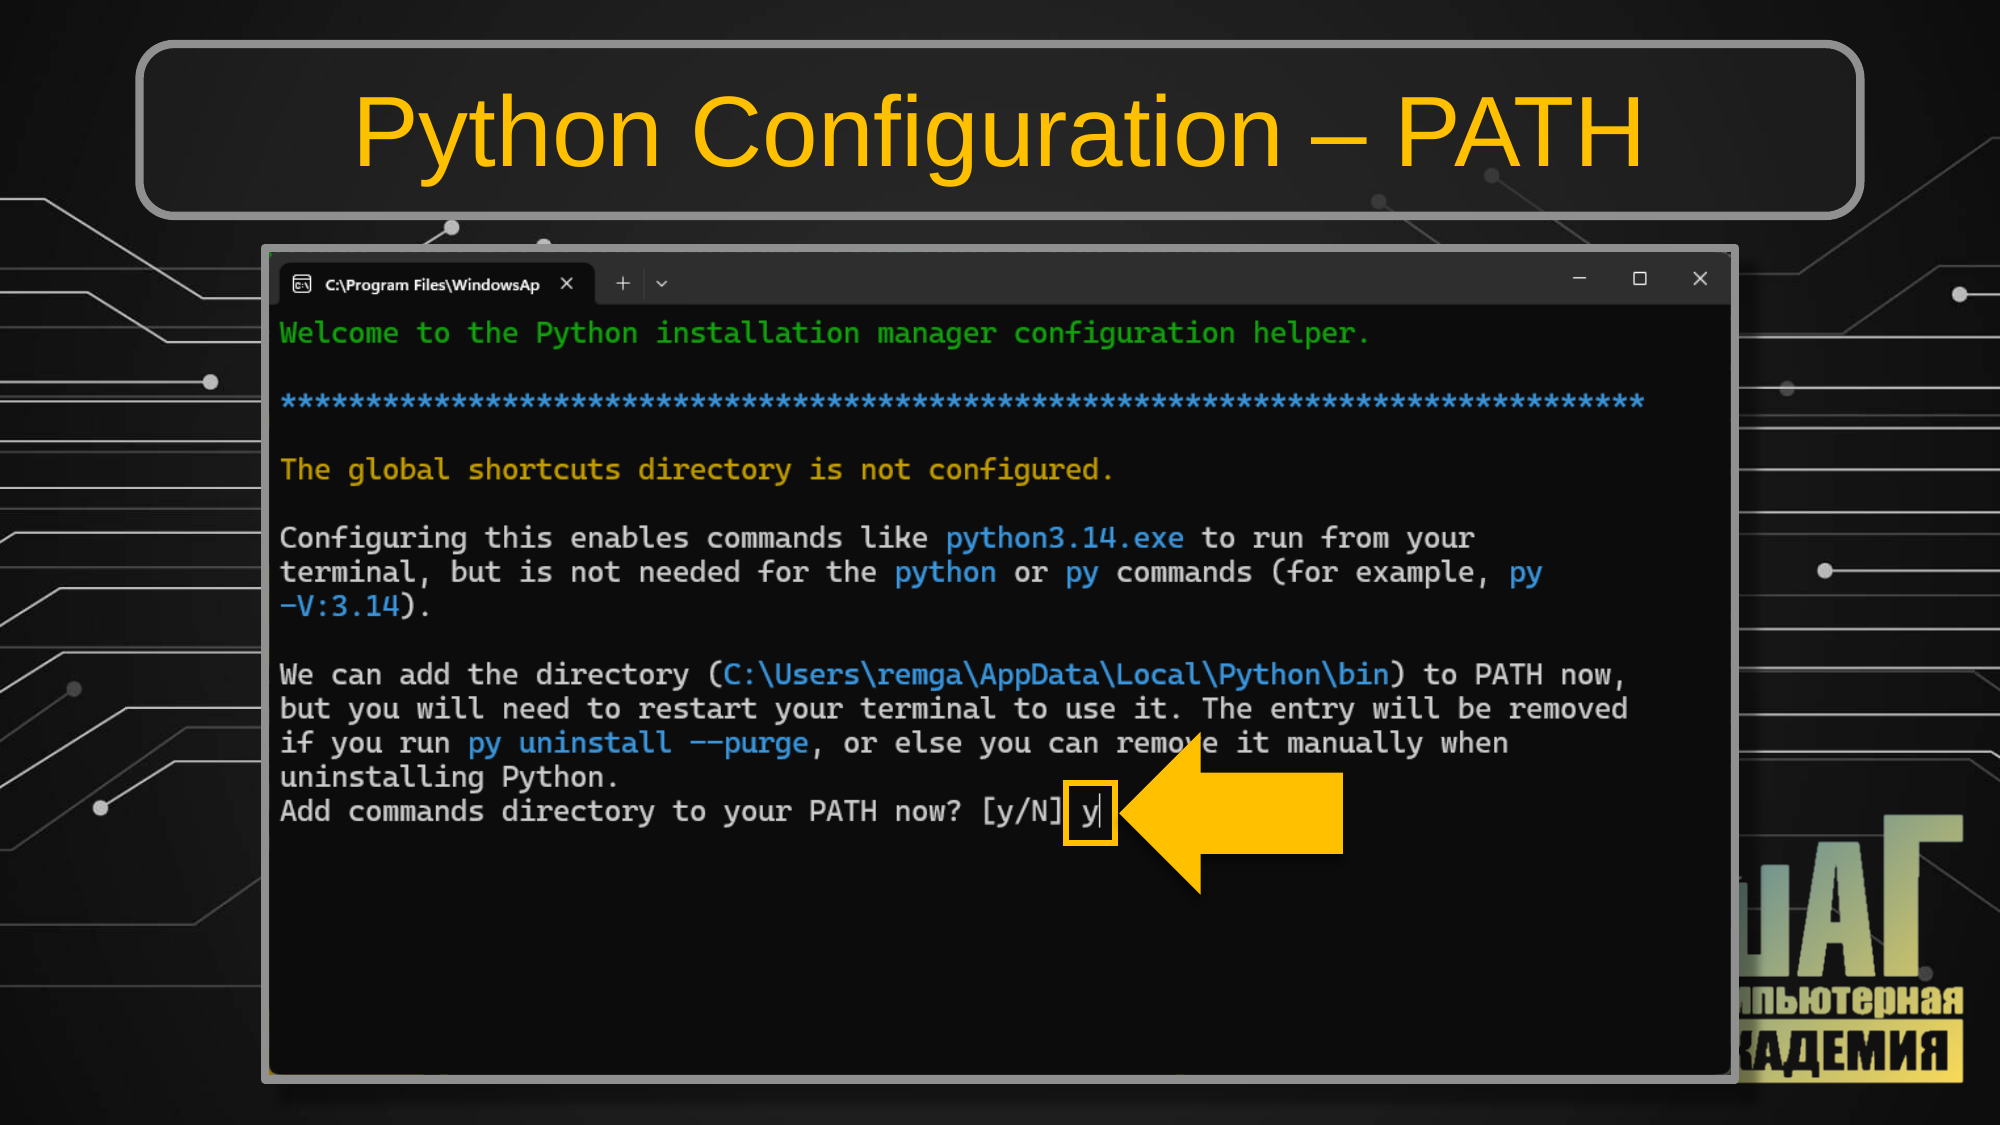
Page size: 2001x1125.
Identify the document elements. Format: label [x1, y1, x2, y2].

picture [0, 0, 2000, 1125]
text_box [139, 44, 1861, 216]
